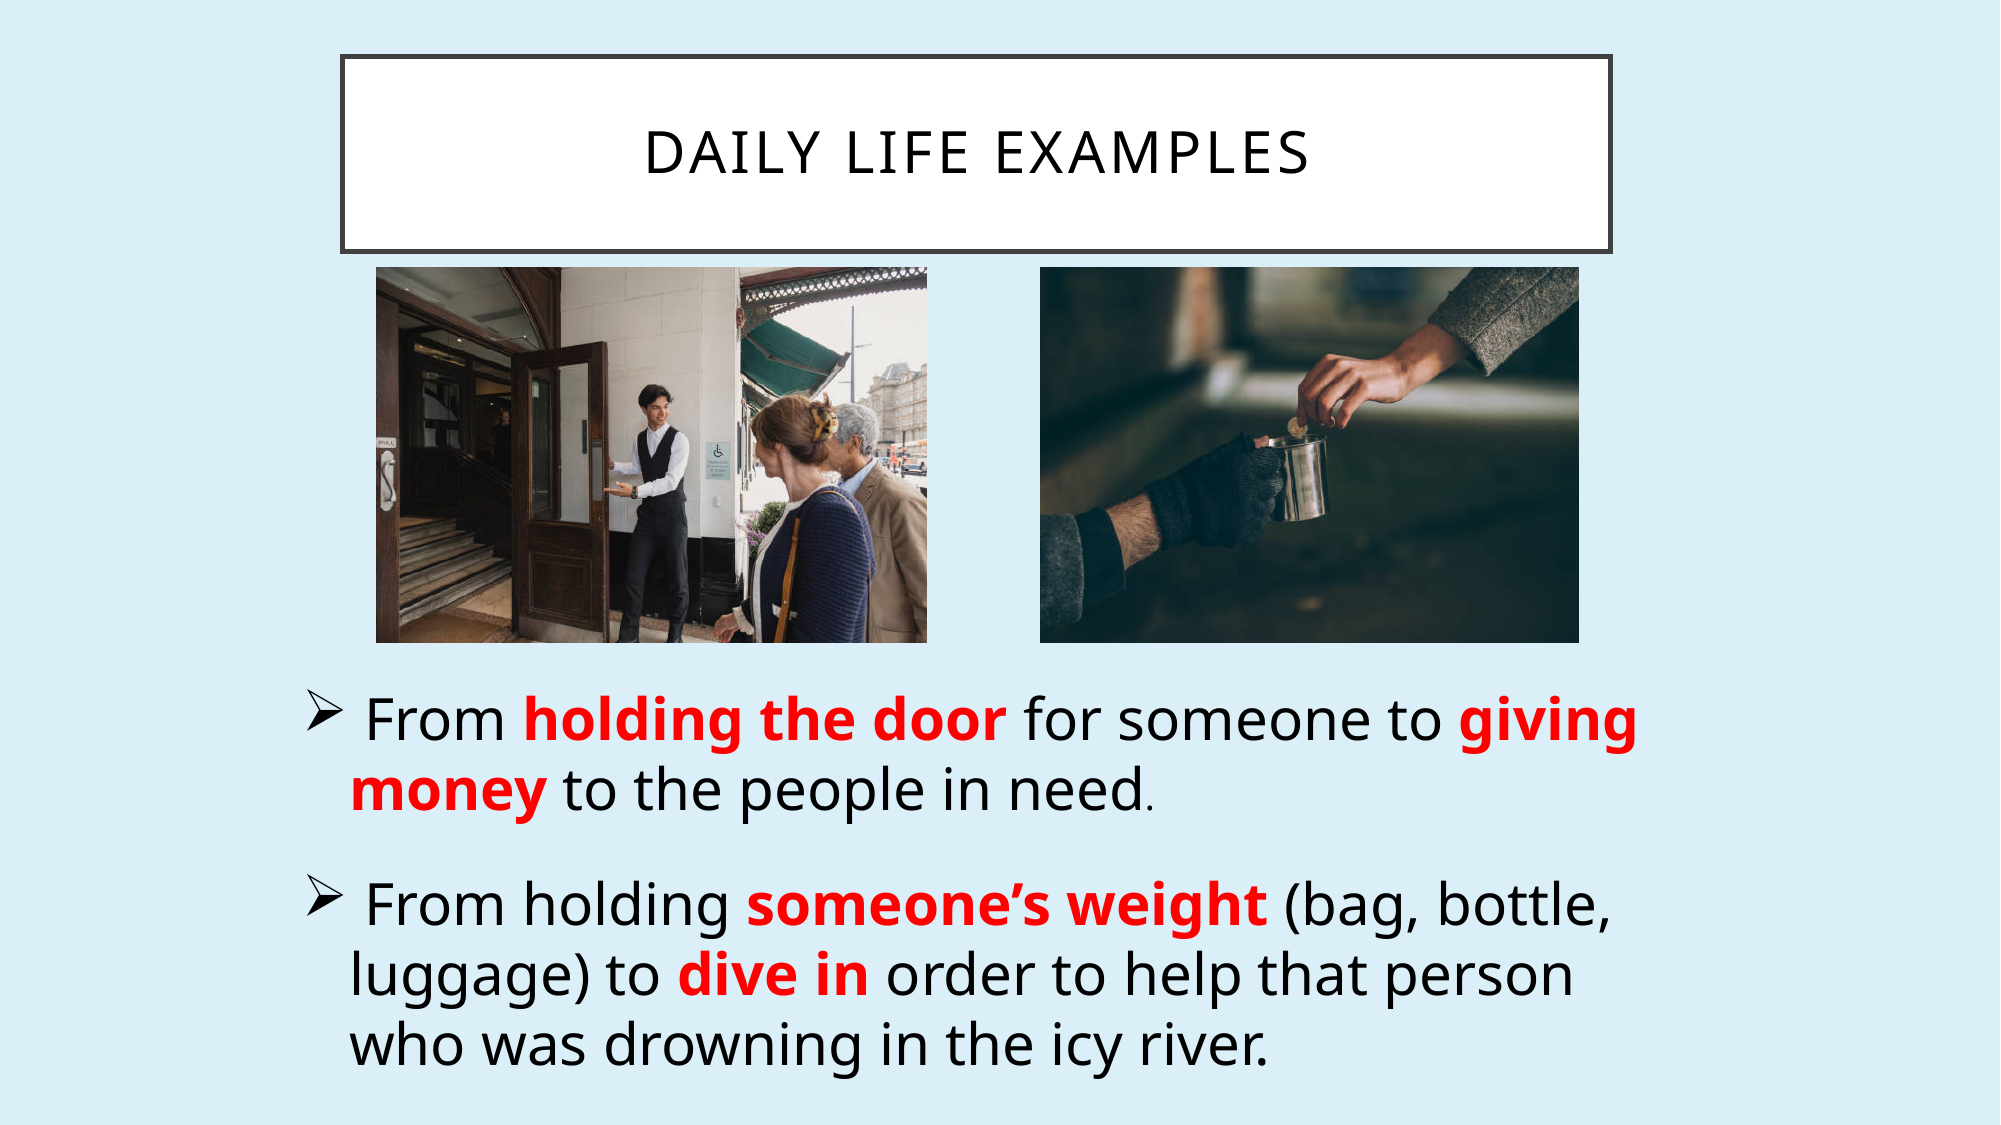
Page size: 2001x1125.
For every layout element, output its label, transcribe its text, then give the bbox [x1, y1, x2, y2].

title Daily life examples [340, 54, 1613, 254]
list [376, 267, 927, 643]
picture [1040, 267, 1579, 643]
text_box From holding the door for someone to giving money to the people in need. From holding someone’s weight (bag, bottle, luggage) to dive in order to help that person who was drowning in the icy river. [287, 675, 1666, 1085]
